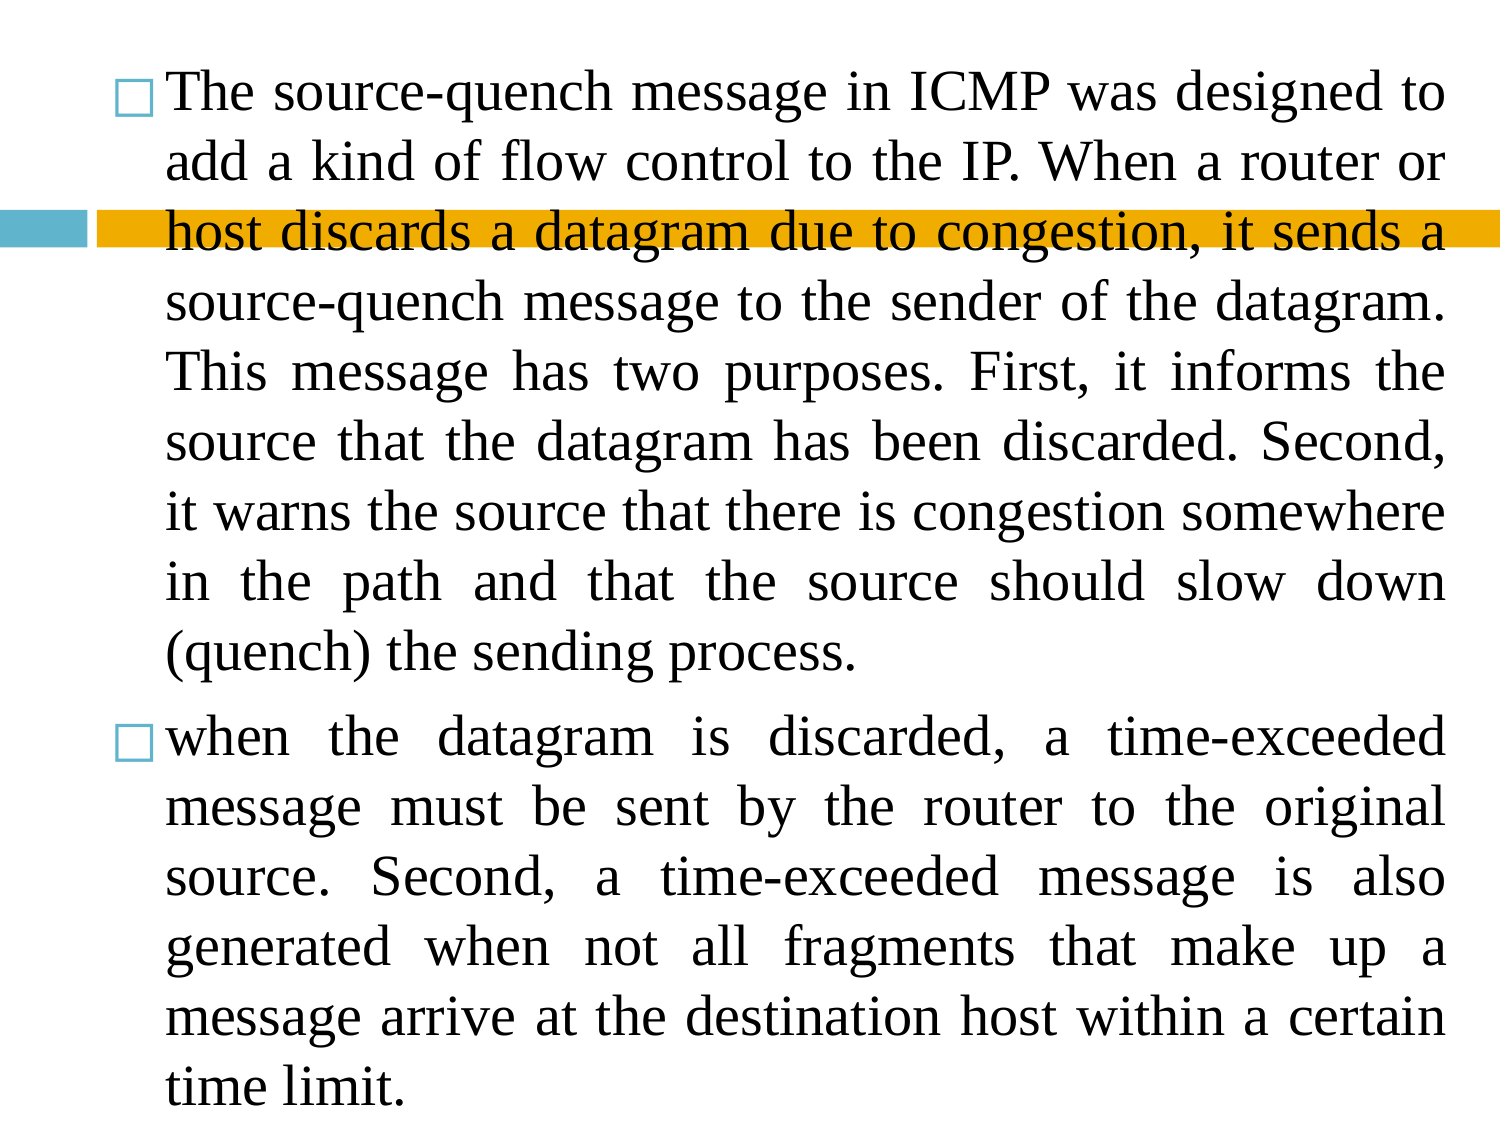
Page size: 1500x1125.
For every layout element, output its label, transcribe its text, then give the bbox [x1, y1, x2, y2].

list The source-quench message in ICMP was designed to add a kind of flow control to the IP. When a router or host discards a datagram due to congestion, it sends a source-quench message to the sender of the datagram. This message has two purposes. First, it informs the source that the datagram has been discarded. Second, it warns the source that there is congestion somewhere in the path and that the source should slow down (quench) the sending process. when the datagram is discarded, a time-exceeded message must be sent by the router to the original source. Second, a time-exceeded message is also generated when not all fragments that make up a message arrive at the destination host within a certain time limit. [75, 45, 1463, 1125]
